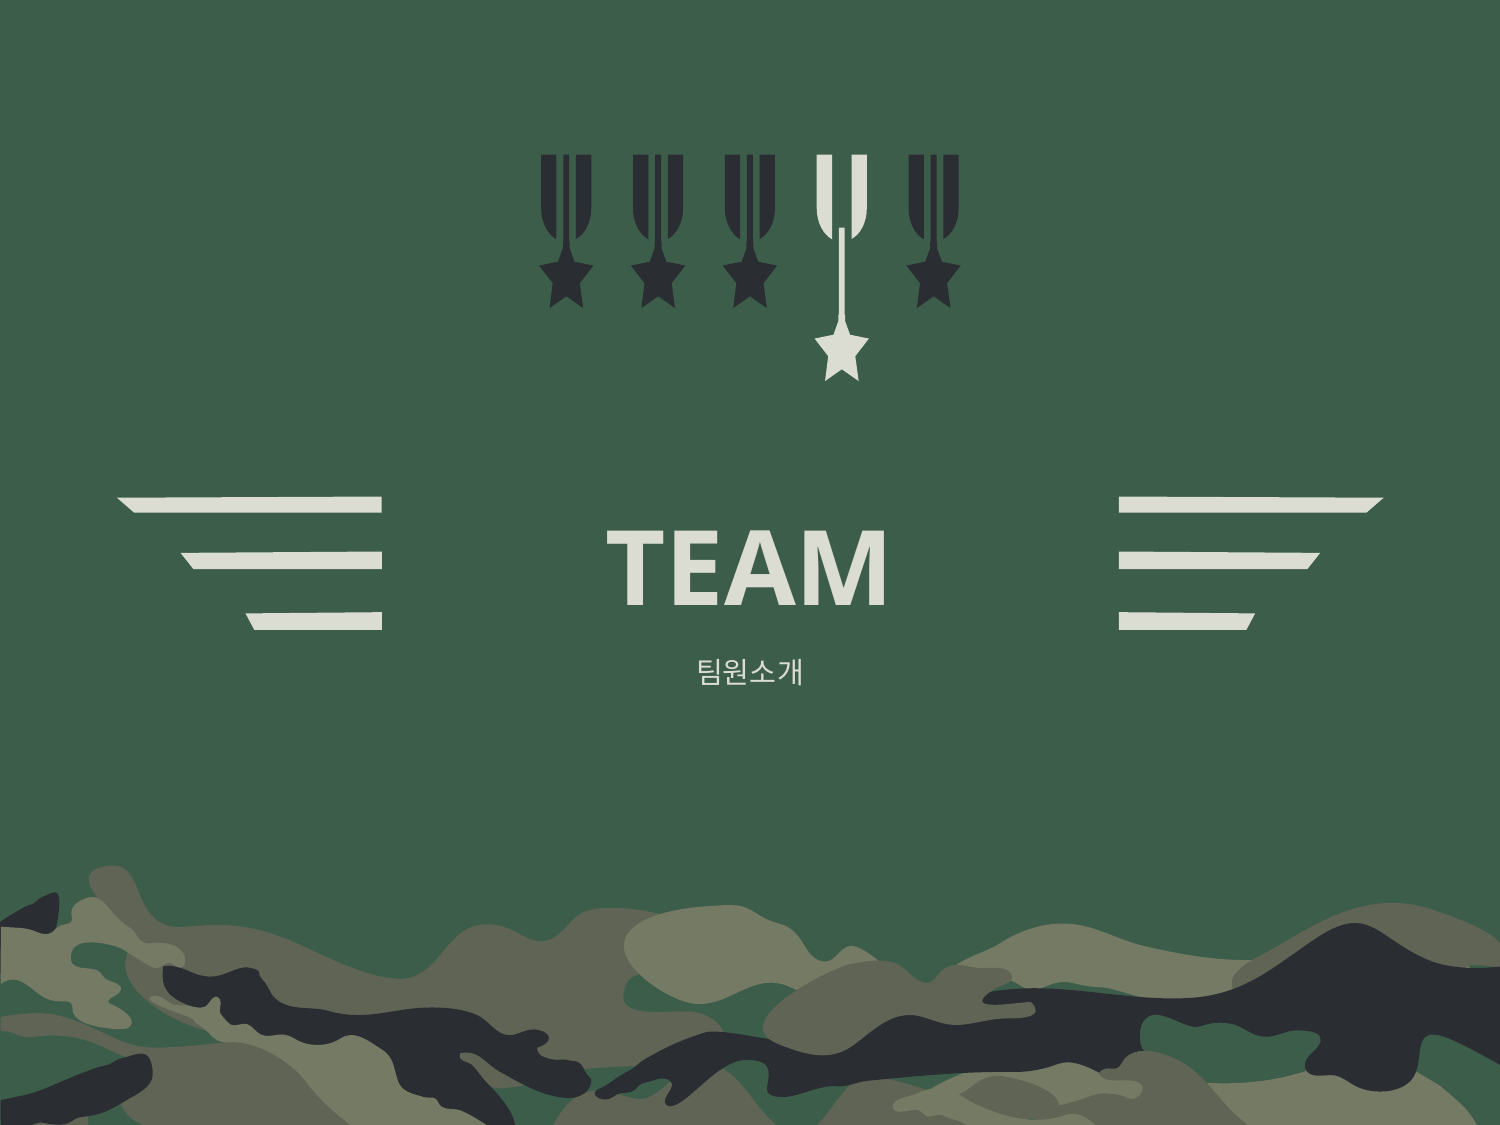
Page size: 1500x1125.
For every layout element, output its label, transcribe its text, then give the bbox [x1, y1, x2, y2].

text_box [1118, 496, 1385, 631]
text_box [116, 496, 383, 631]
title TEAM [335, 471, 1165, 656]
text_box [906, 154, 962, 309]
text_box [814, 154, 870, 382]
subtitle 팀원소개 [418, 639, 1082, 735]
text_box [538, 154, 594, 309]
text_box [630, 154, 686, 309]
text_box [722, 154, 778, 309]
